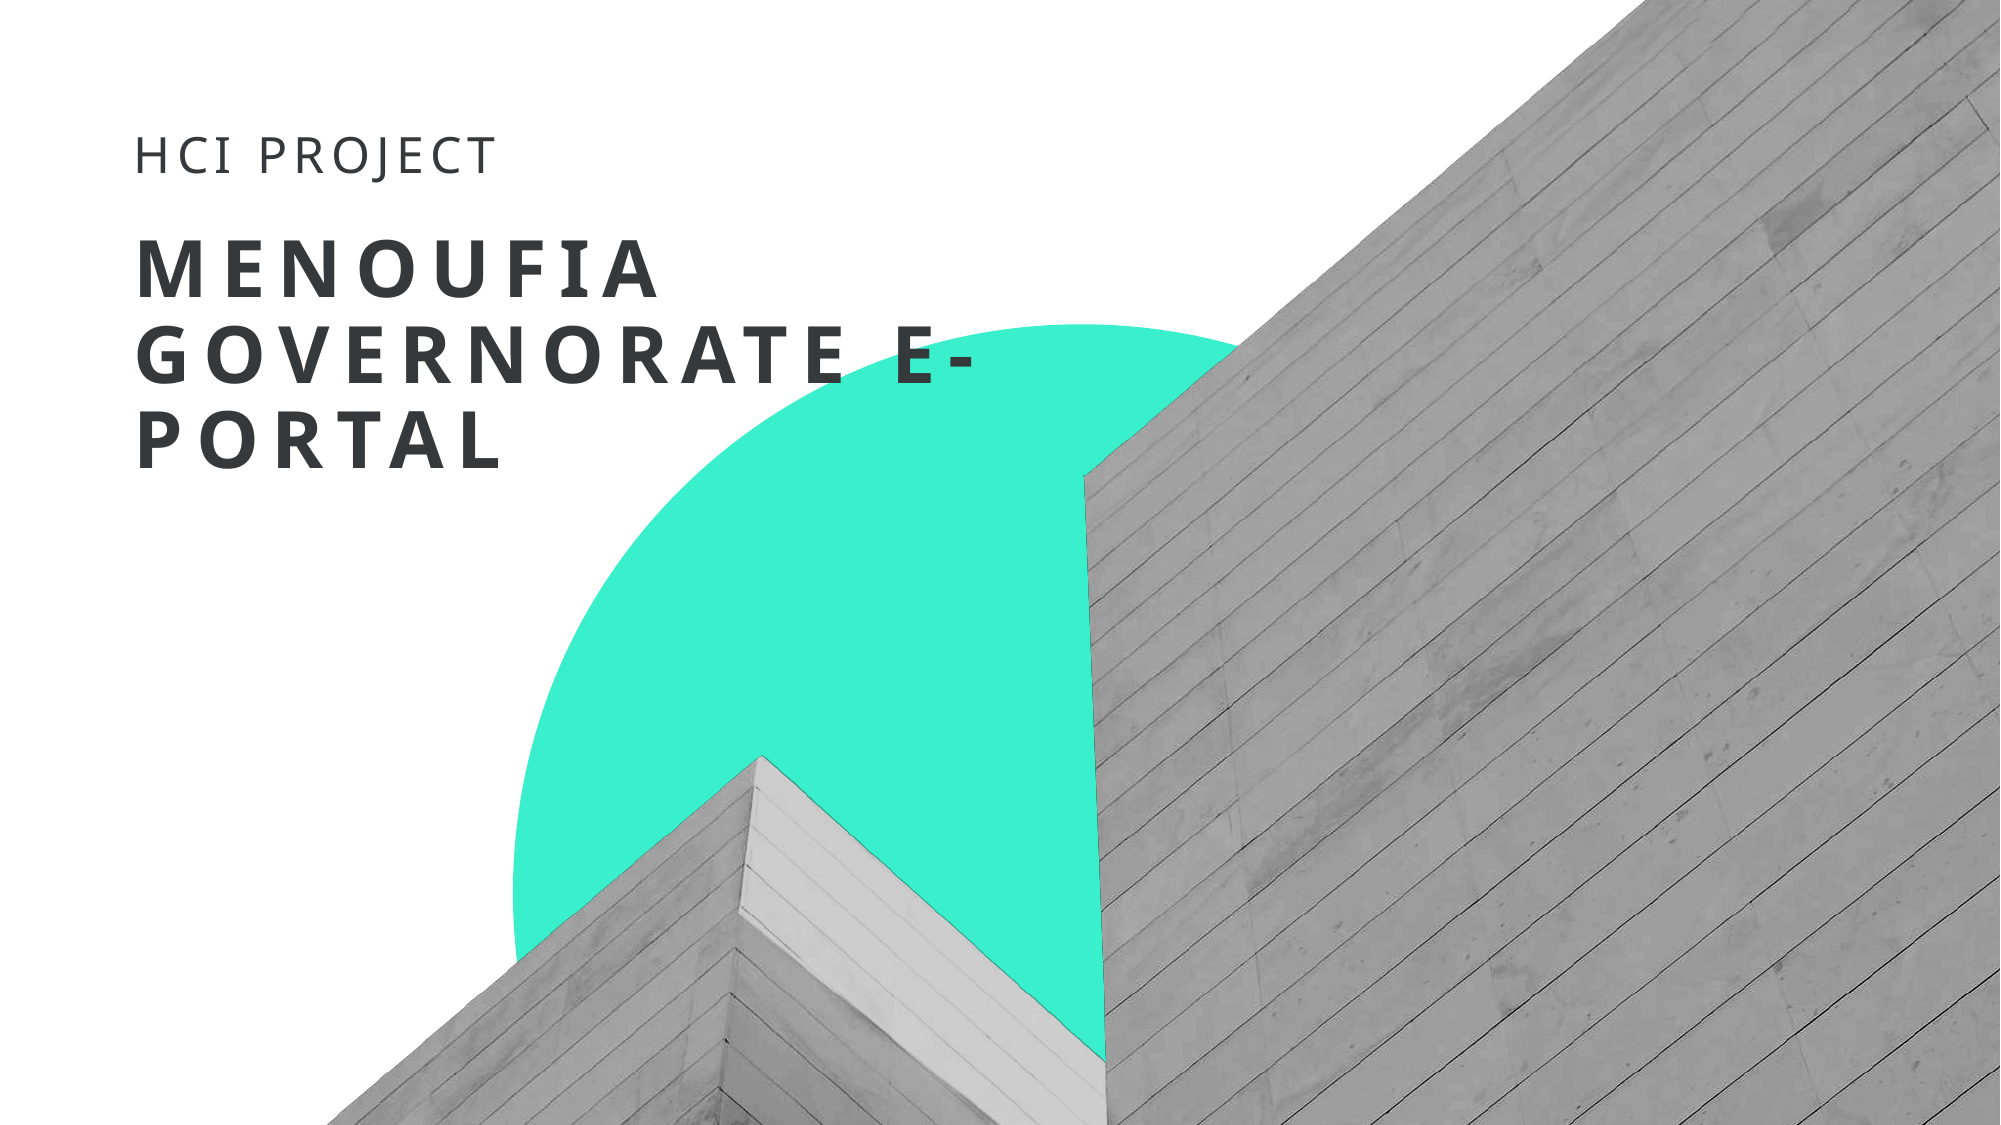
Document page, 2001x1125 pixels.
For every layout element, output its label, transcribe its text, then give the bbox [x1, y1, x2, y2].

subtitle Hci project [133, 68, 1351, 214]
picture [124, 0, 2000, 1125]
title Menoufia Governorate e-portal [133, 229, 1243, 792]
